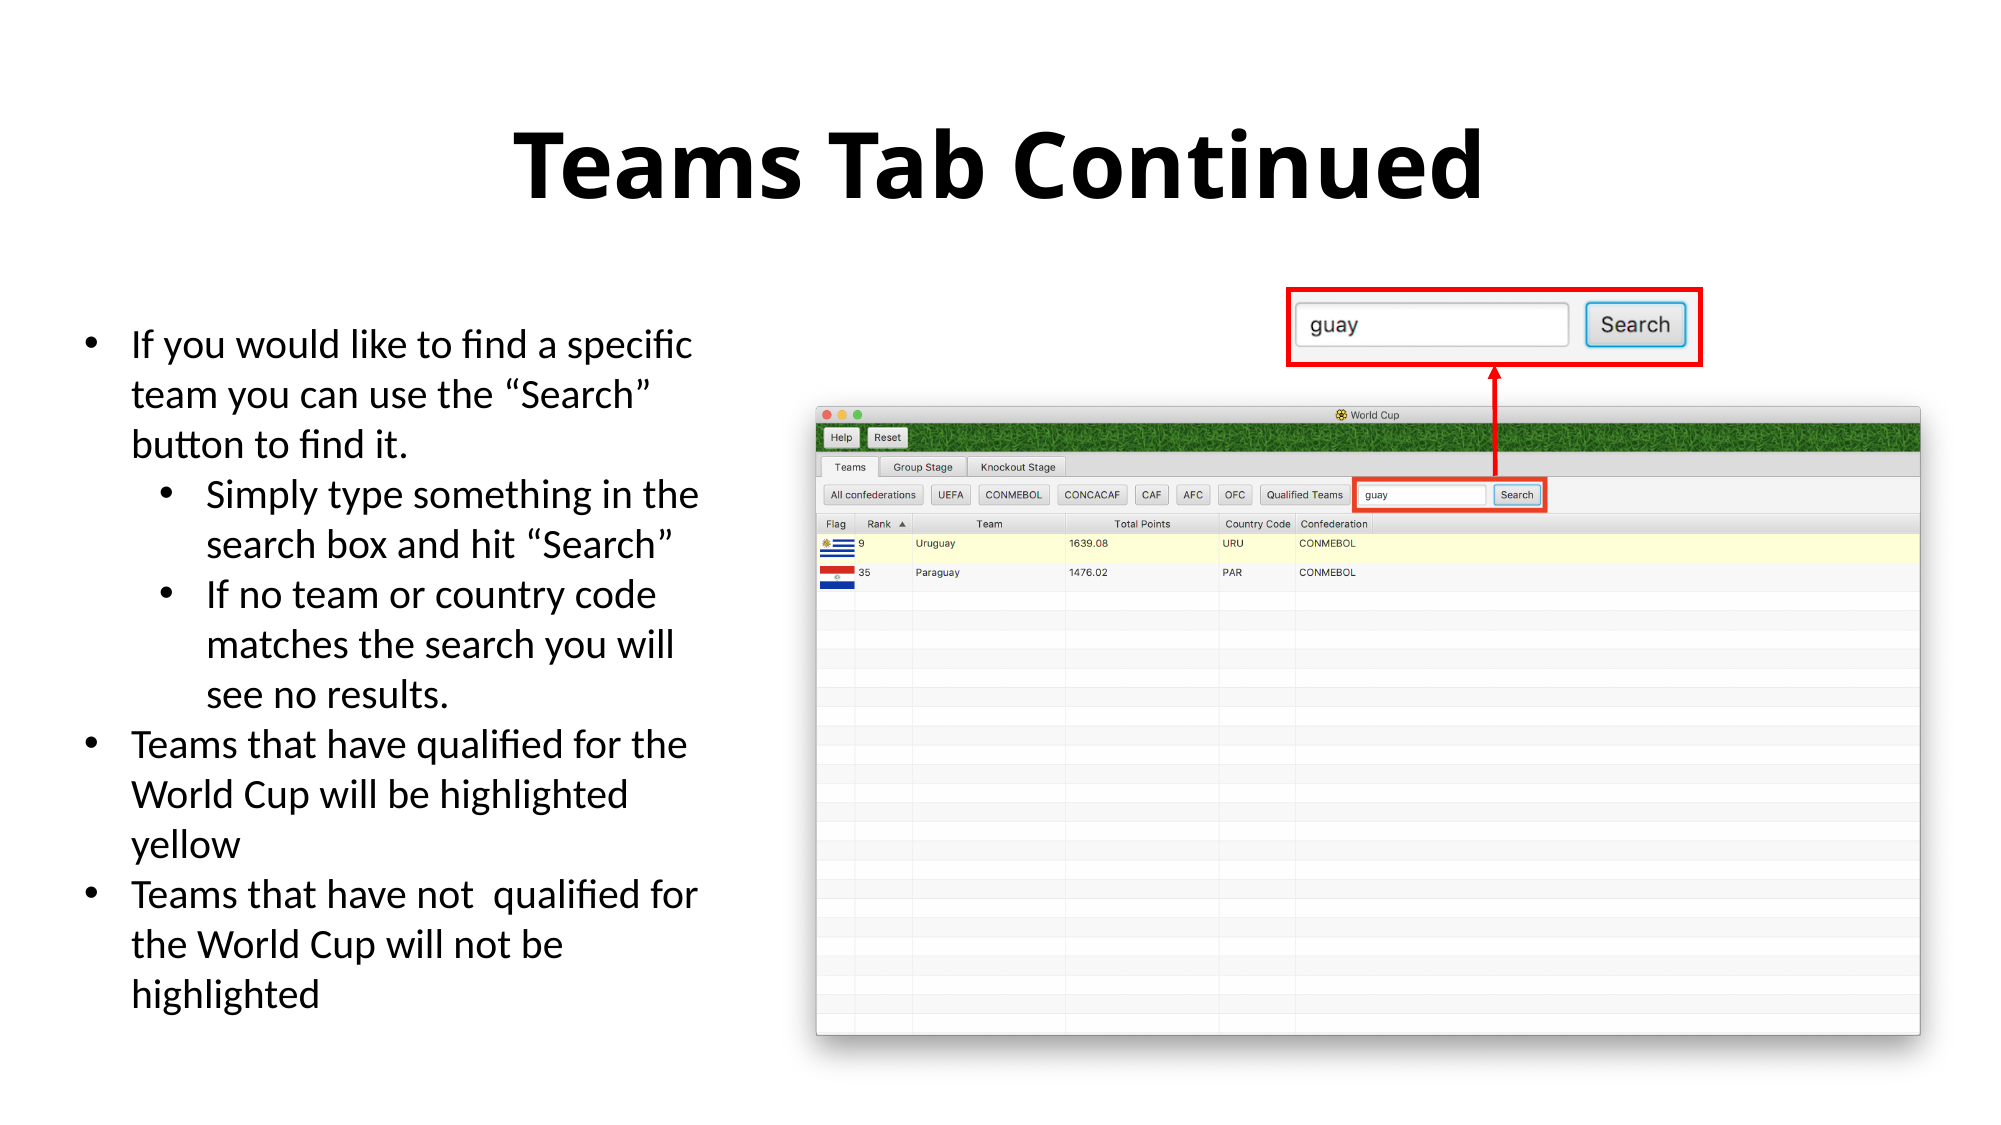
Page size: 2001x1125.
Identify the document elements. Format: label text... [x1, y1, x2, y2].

picture [1288, 289, 1701, 365]
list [773, 377, 1963, 1092]
text_box If you would like to find a specific team you can use the “Search” button to find it. Simply type something in the search box and hit “Search” If no team or country code matches the search you will see no results. Teams that have qualified for the World Cup will be highlighted yellow Teams that have not qualified for the World Cup will not be highlighted [69, 309, 754, 1070]
title Teams Tab Continued [137, 59, 1863, 278]
